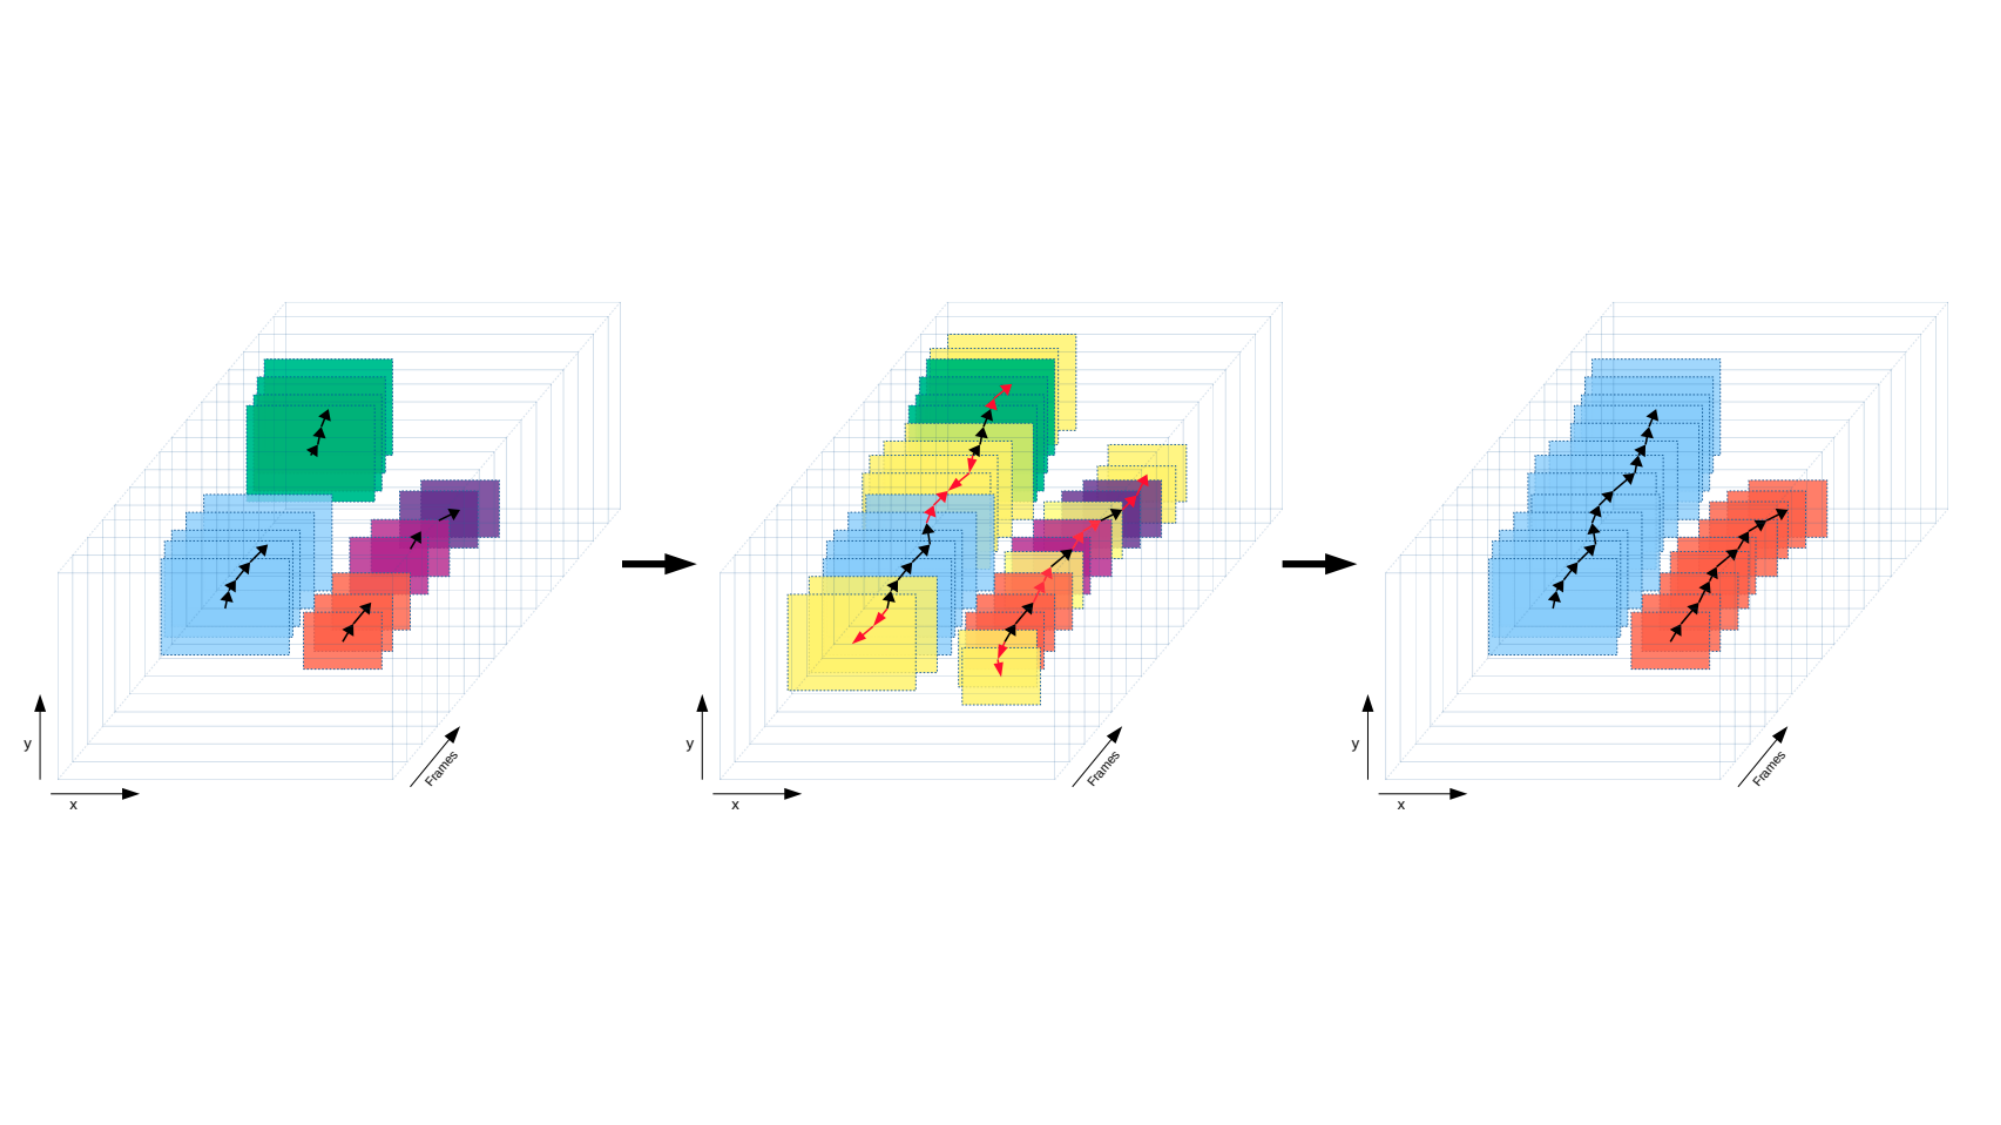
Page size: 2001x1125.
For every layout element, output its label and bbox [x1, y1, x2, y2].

picture [0, 241, 2000, 820]
